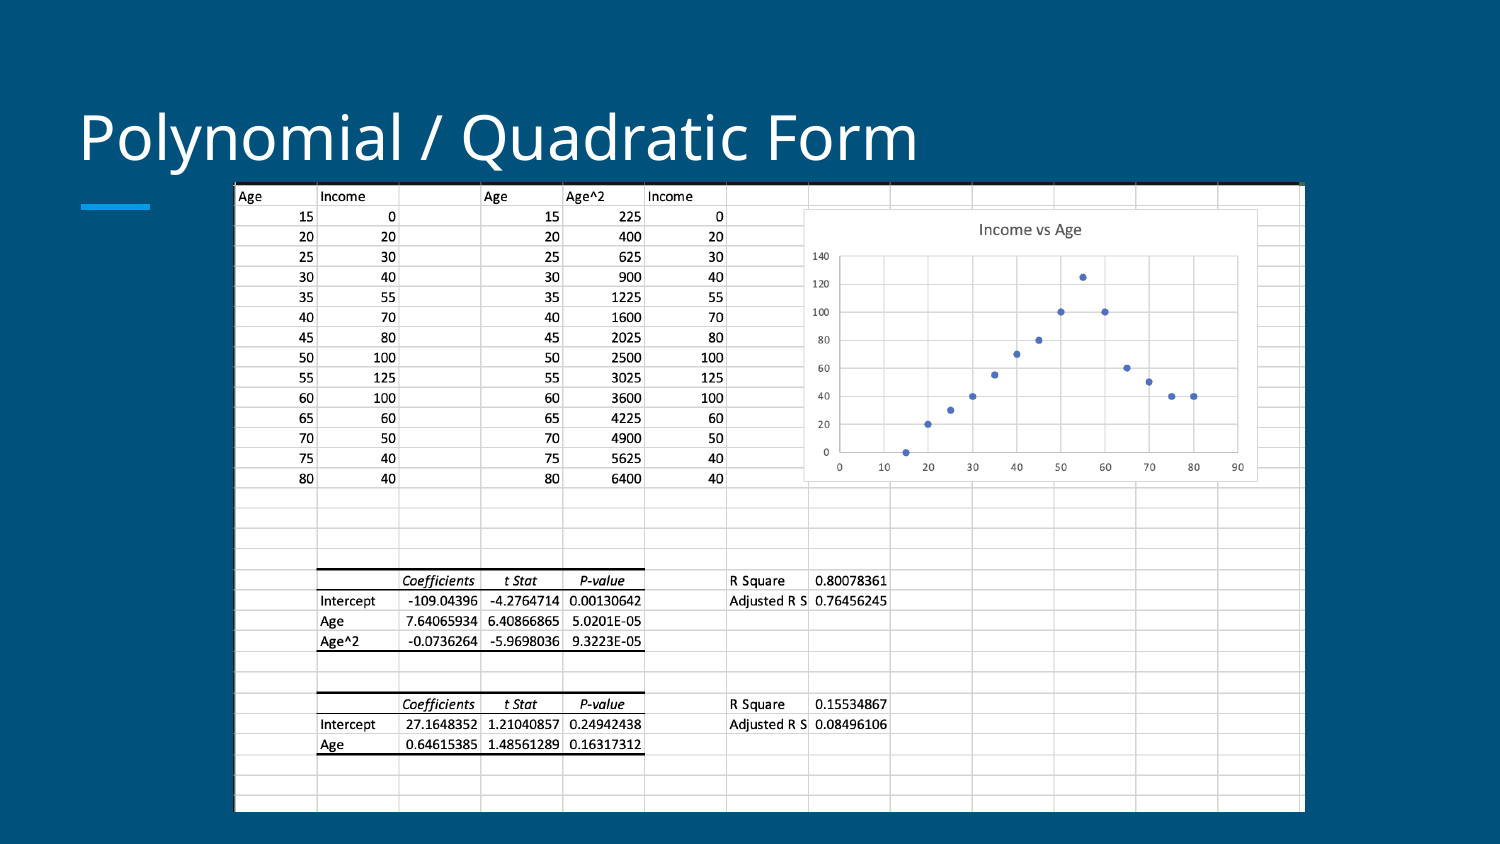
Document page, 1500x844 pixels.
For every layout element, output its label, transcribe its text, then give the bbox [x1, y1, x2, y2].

title Polynomial / Quadratic Form [63, 75, 1437, 188]
picture [234, 183, 1304, 811]
